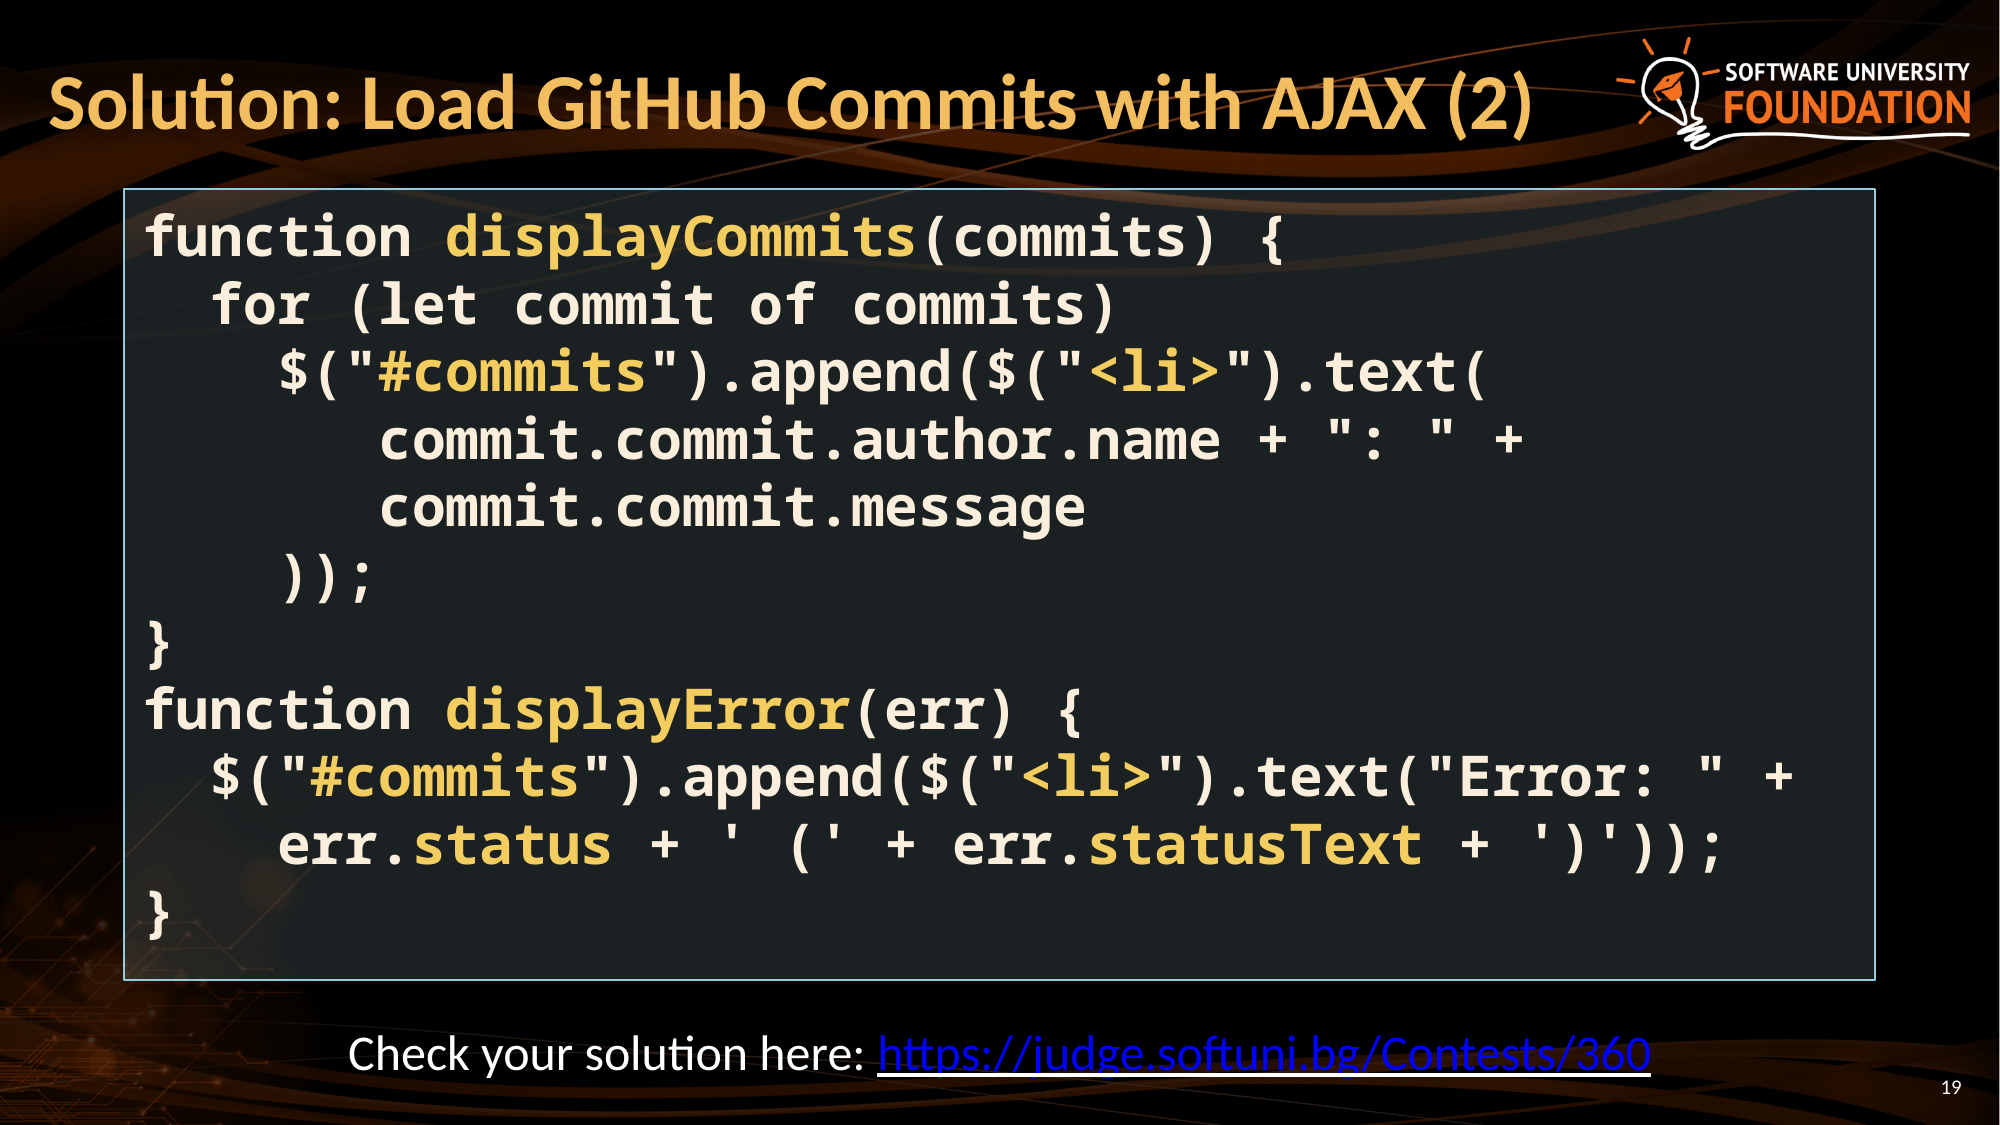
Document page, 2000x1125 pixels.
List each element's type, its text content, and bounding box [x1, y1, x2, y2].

text_box function displayCommits(commits) { for (let commit of commits) $("#commits").append($("<li>").text( commit.commit.author.name + ": " + commit.commit.message )); } function displayError(err) { $("#commits").append($("<li>").text("Error: " + err.status + ' (' + err.statusText + ')')); } [124, 188, 1875, 980]
picture [0, 0, 2000, 1125]
text_box Solution: Load GitHub Commits with AJAX (2) [30, 6, 1602, 189]
text_box <number> [1897, 1070, 1968, 1103]
text_box Check your solution here: https://judge.softuni.bg/Contests/360 [133, 1012, 1866, 1088]
